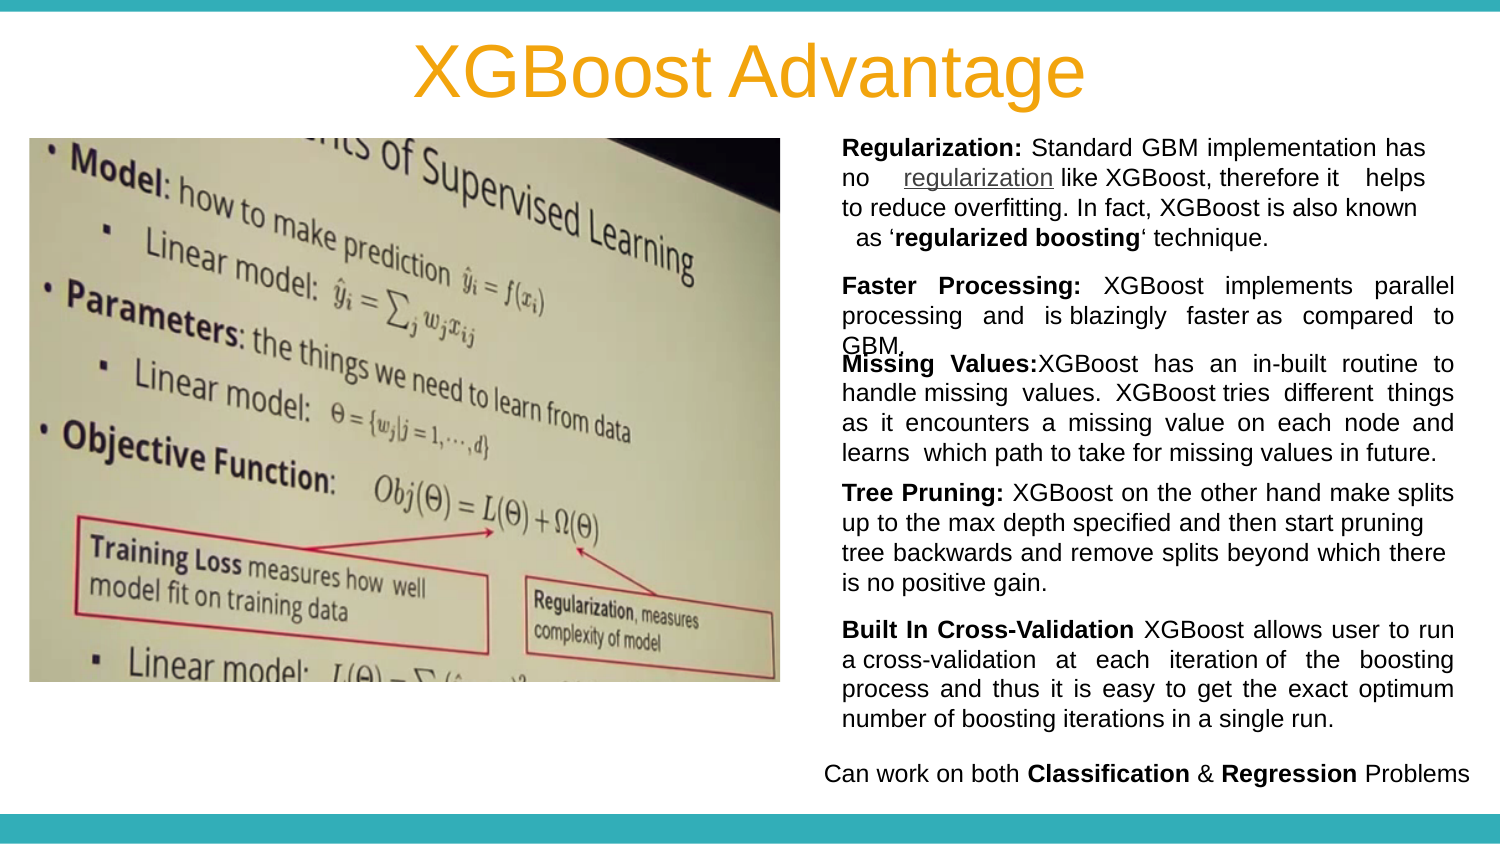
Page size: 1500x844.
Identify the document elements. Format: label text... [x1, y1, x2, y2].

list XGBoost Advantage [0, 20, 1500, 115]
text_box Tree Pruning: XGBoost on the other hand make splits up to the max depth specified and then start pruning tree backwards and remove splits beyond which there is no positive gain. [827, 469, 1471, 604]
picture [29, 138, 781, 682]
text_box Missing Values:XGBoost has an in-built routine to handle missing values. XGBoost tries different things as it encounters a missing value on each node and learns which path to take for missing values in future. [827, 339, 1471, 469]
text_box Faster Processing: XGBoost implements parallel processing and is blazingly faster as compared to GBM. [827, 262, 1471, 339]
text_box Can work on both Classification & Regression Problems [808, 749, 1500, 795]
text_box Built In Cross-Validation XGBoost allows user to run a cross-validation at each iteration of the boosting process and thus it is easy to get the exact optimum number of boosting iterations in a single run. [827, 605, 1471, 749]
text_box Regularization: Standard GBM implementation has no regularization like XGBoost, therefore it helps to reduce overfitting. In fact, XGBoost is also known as ‘regularized boosting‘ technique. [827, 124, 1442, 262]
